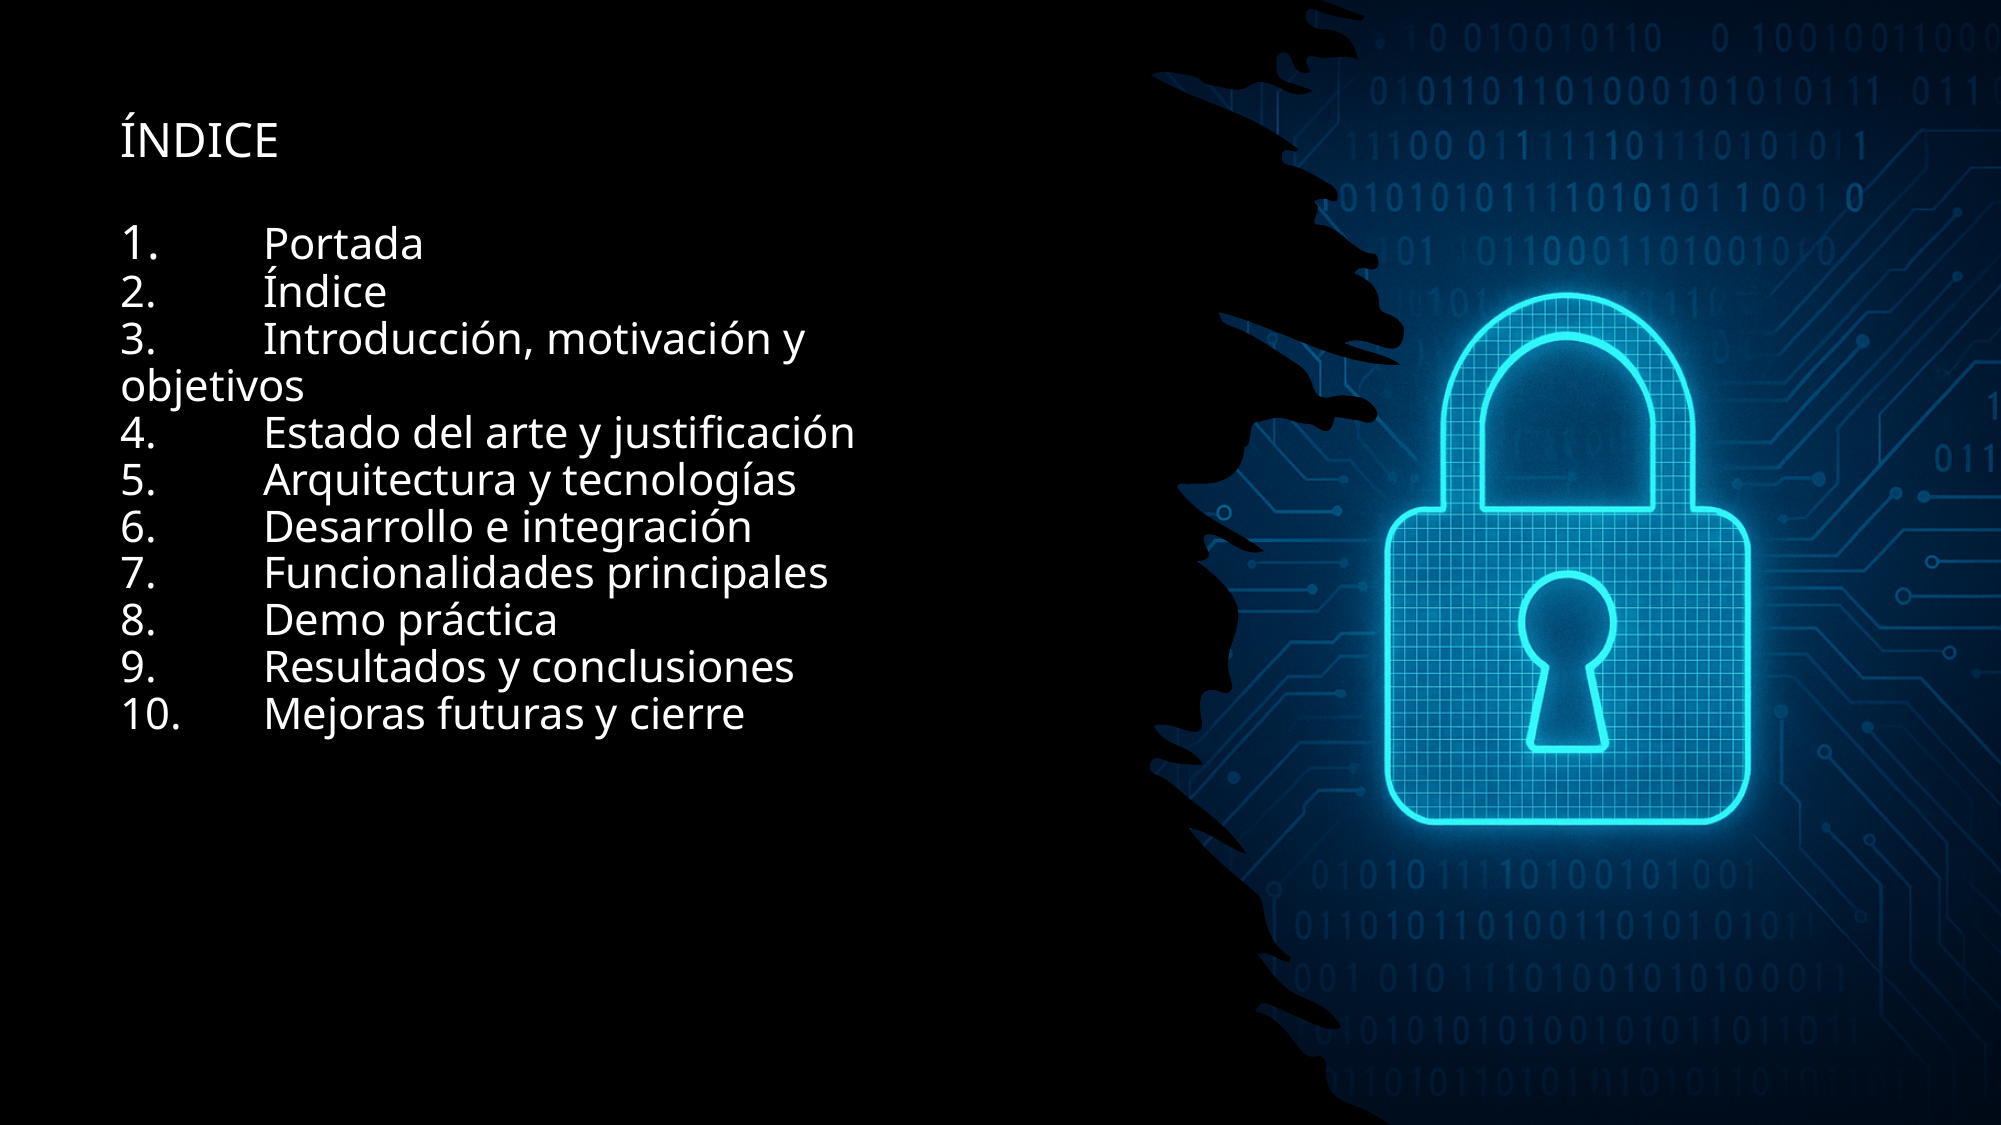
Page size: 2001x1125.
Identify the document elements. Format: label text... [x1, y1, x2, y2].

picture [1149, 0, 2001, 1125]
title ÍNDICE 1. Portada 2. Índice 3. Introducción, motivación y objetivos 4. Estado del arte y justificación 5. Arquitectura y tecnologías 6. Desarrollo e integración 7. Funcionalidades principales 8. Demo práctica 9. Resultados y conclusiones 10. Mejoras futuras y cierre [105, 105, 913, 855]
